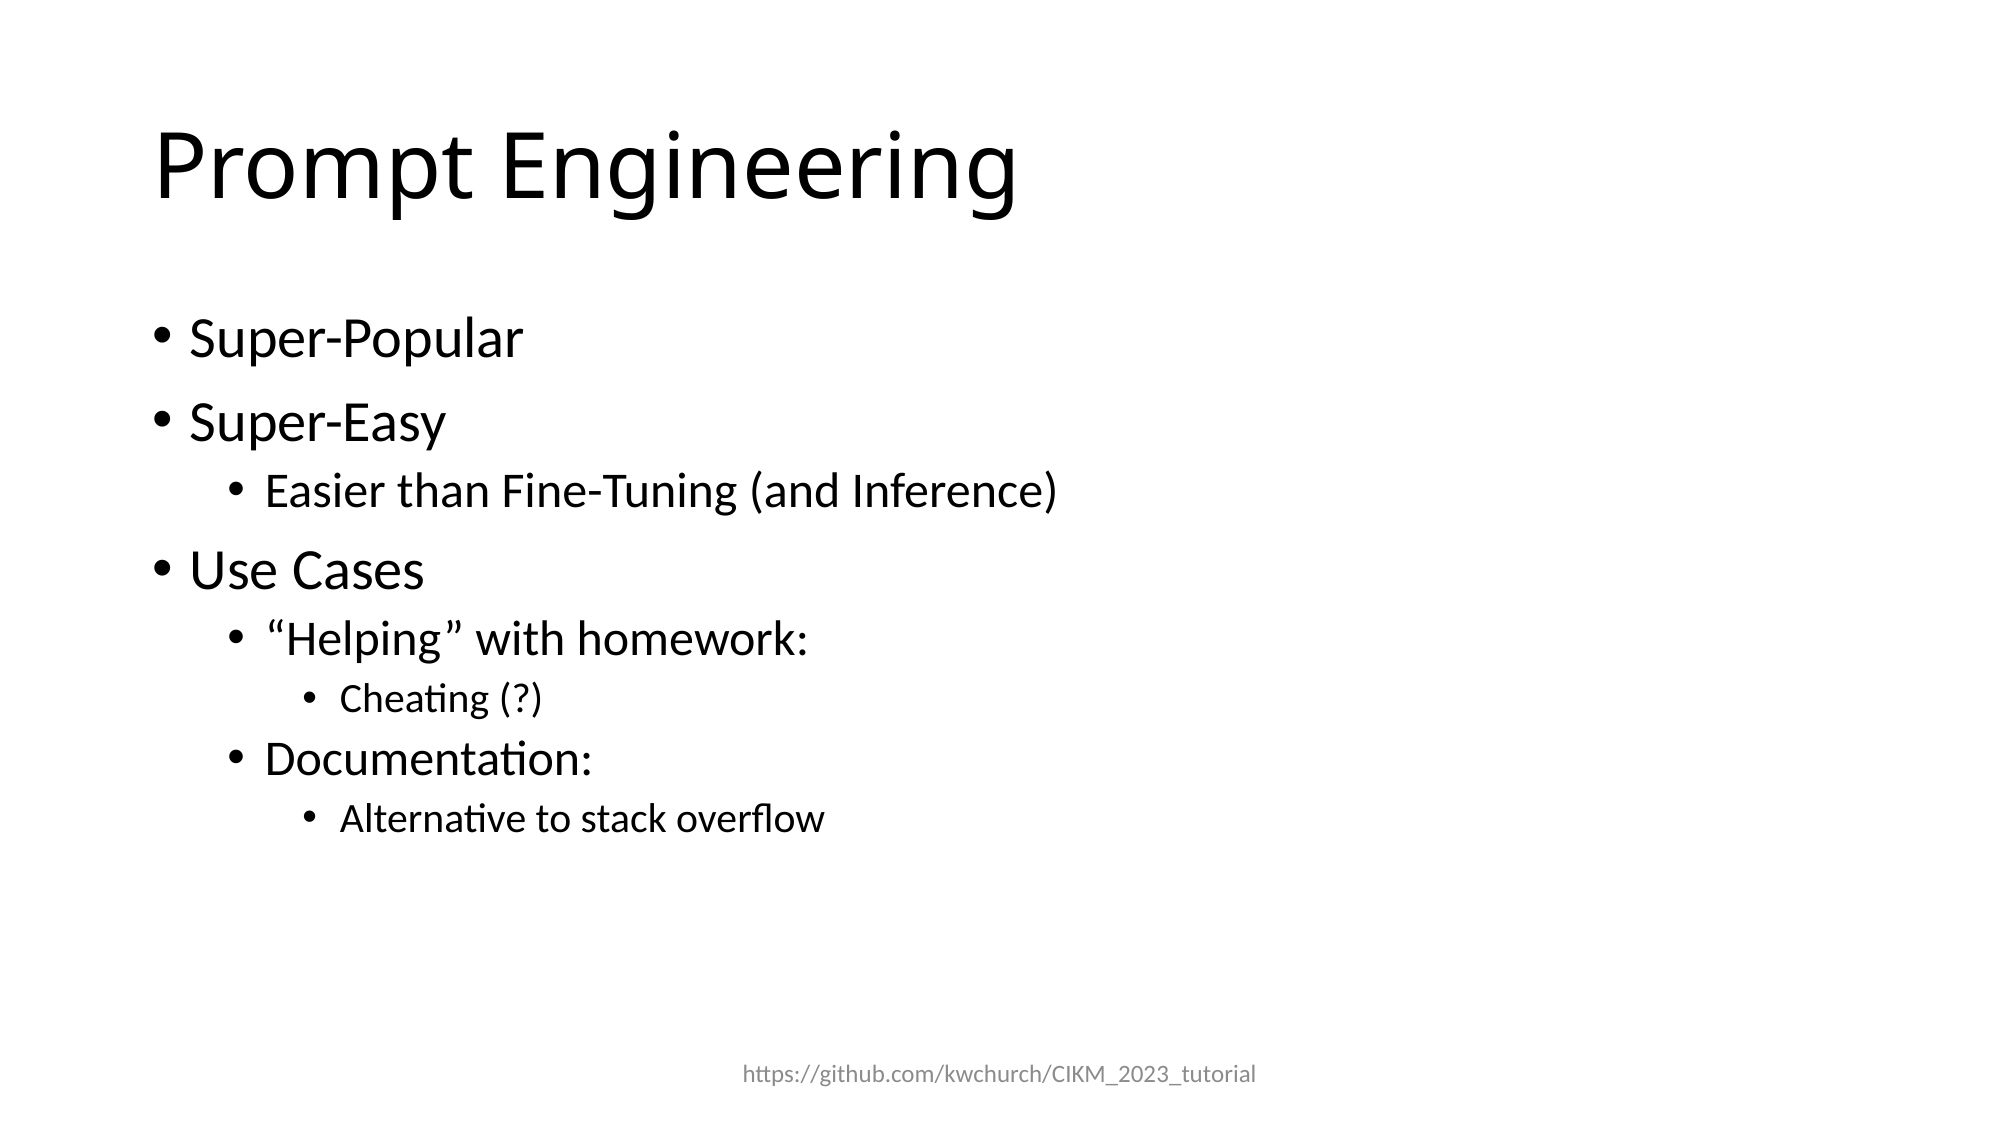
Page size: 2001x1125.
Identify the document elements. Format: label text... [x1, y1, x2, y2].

footer https://github.com/kwchurch/CIKM_2023_tutorial [662, 1042, 1338, 1103]
list Super-Popular Super-Easy Easier than Fine-Tuning (and Inference) Use Cases “Helping” with homework: Cheating (?) Documentation: Alternative to stack overflow [137, 299, 1863, 1014]
title Prompt Engineering [137, 59, 1863, 278]
